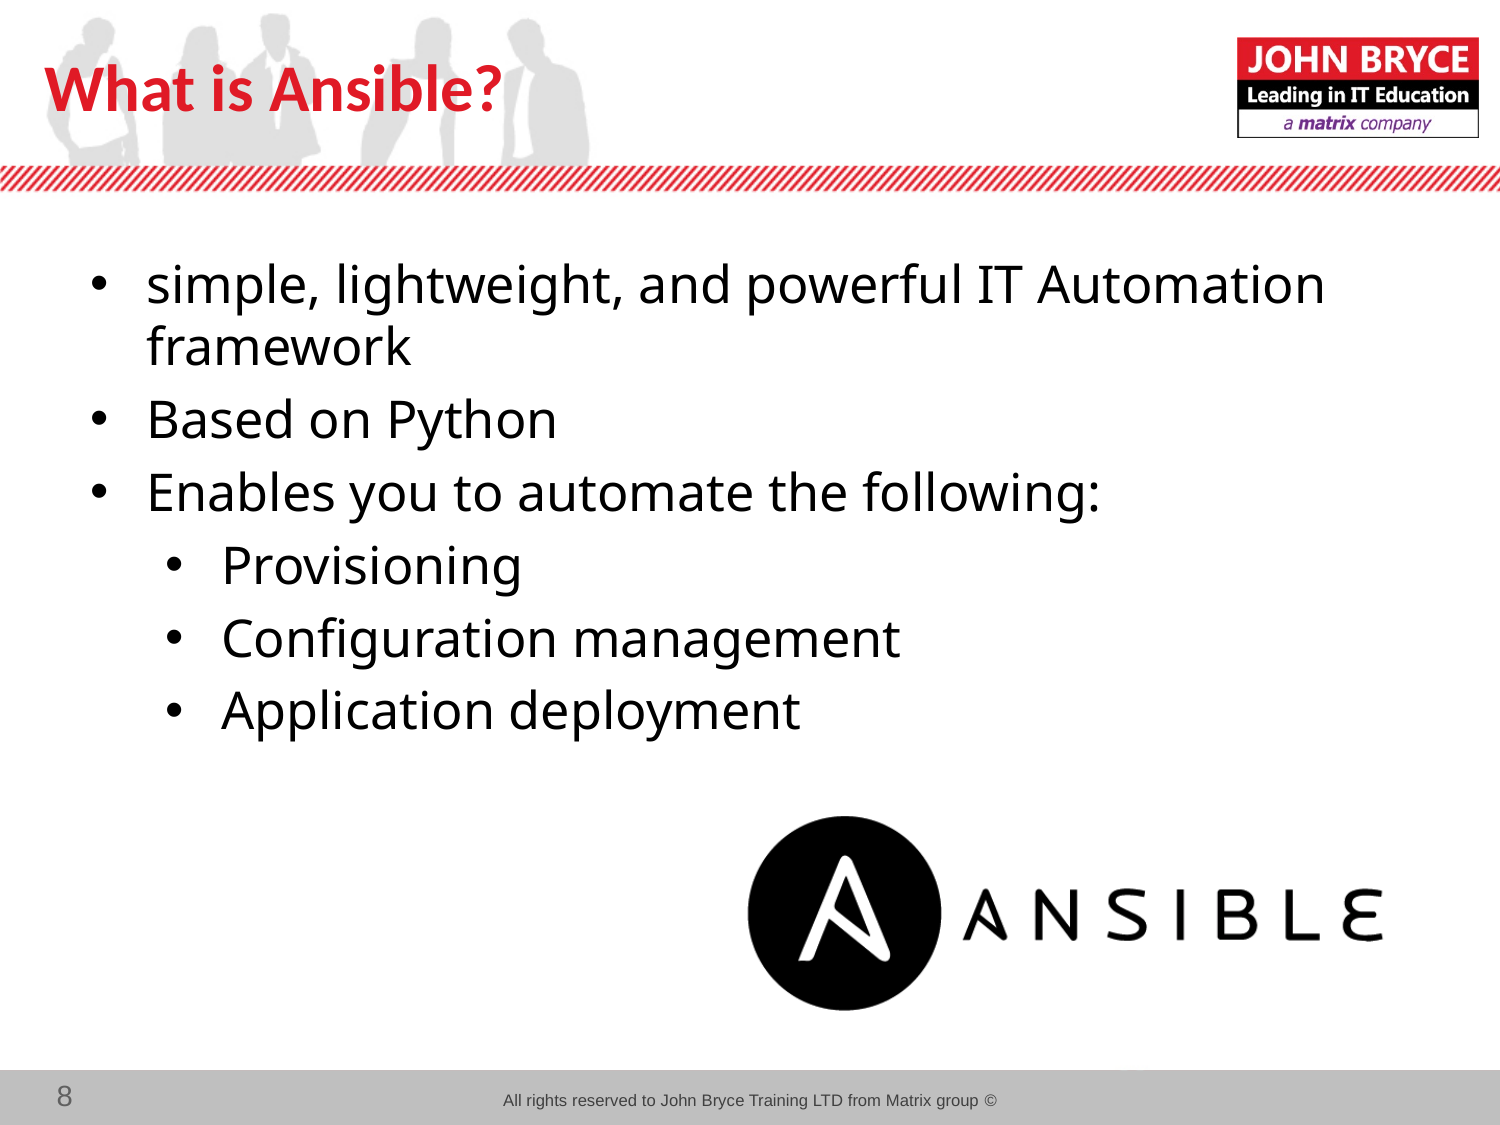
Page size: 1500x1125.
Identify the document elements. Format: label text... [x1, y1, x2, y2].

list simple, lightweight, and powerful IT Automation framework Based on Python Enables you to automate the following: Provisioning Configuration management Application deployment [75, 243, 1425, 1047]
picture [0, 0, 1500, 1070]
title What is Ansible? [29, 21, 1022, 150]
